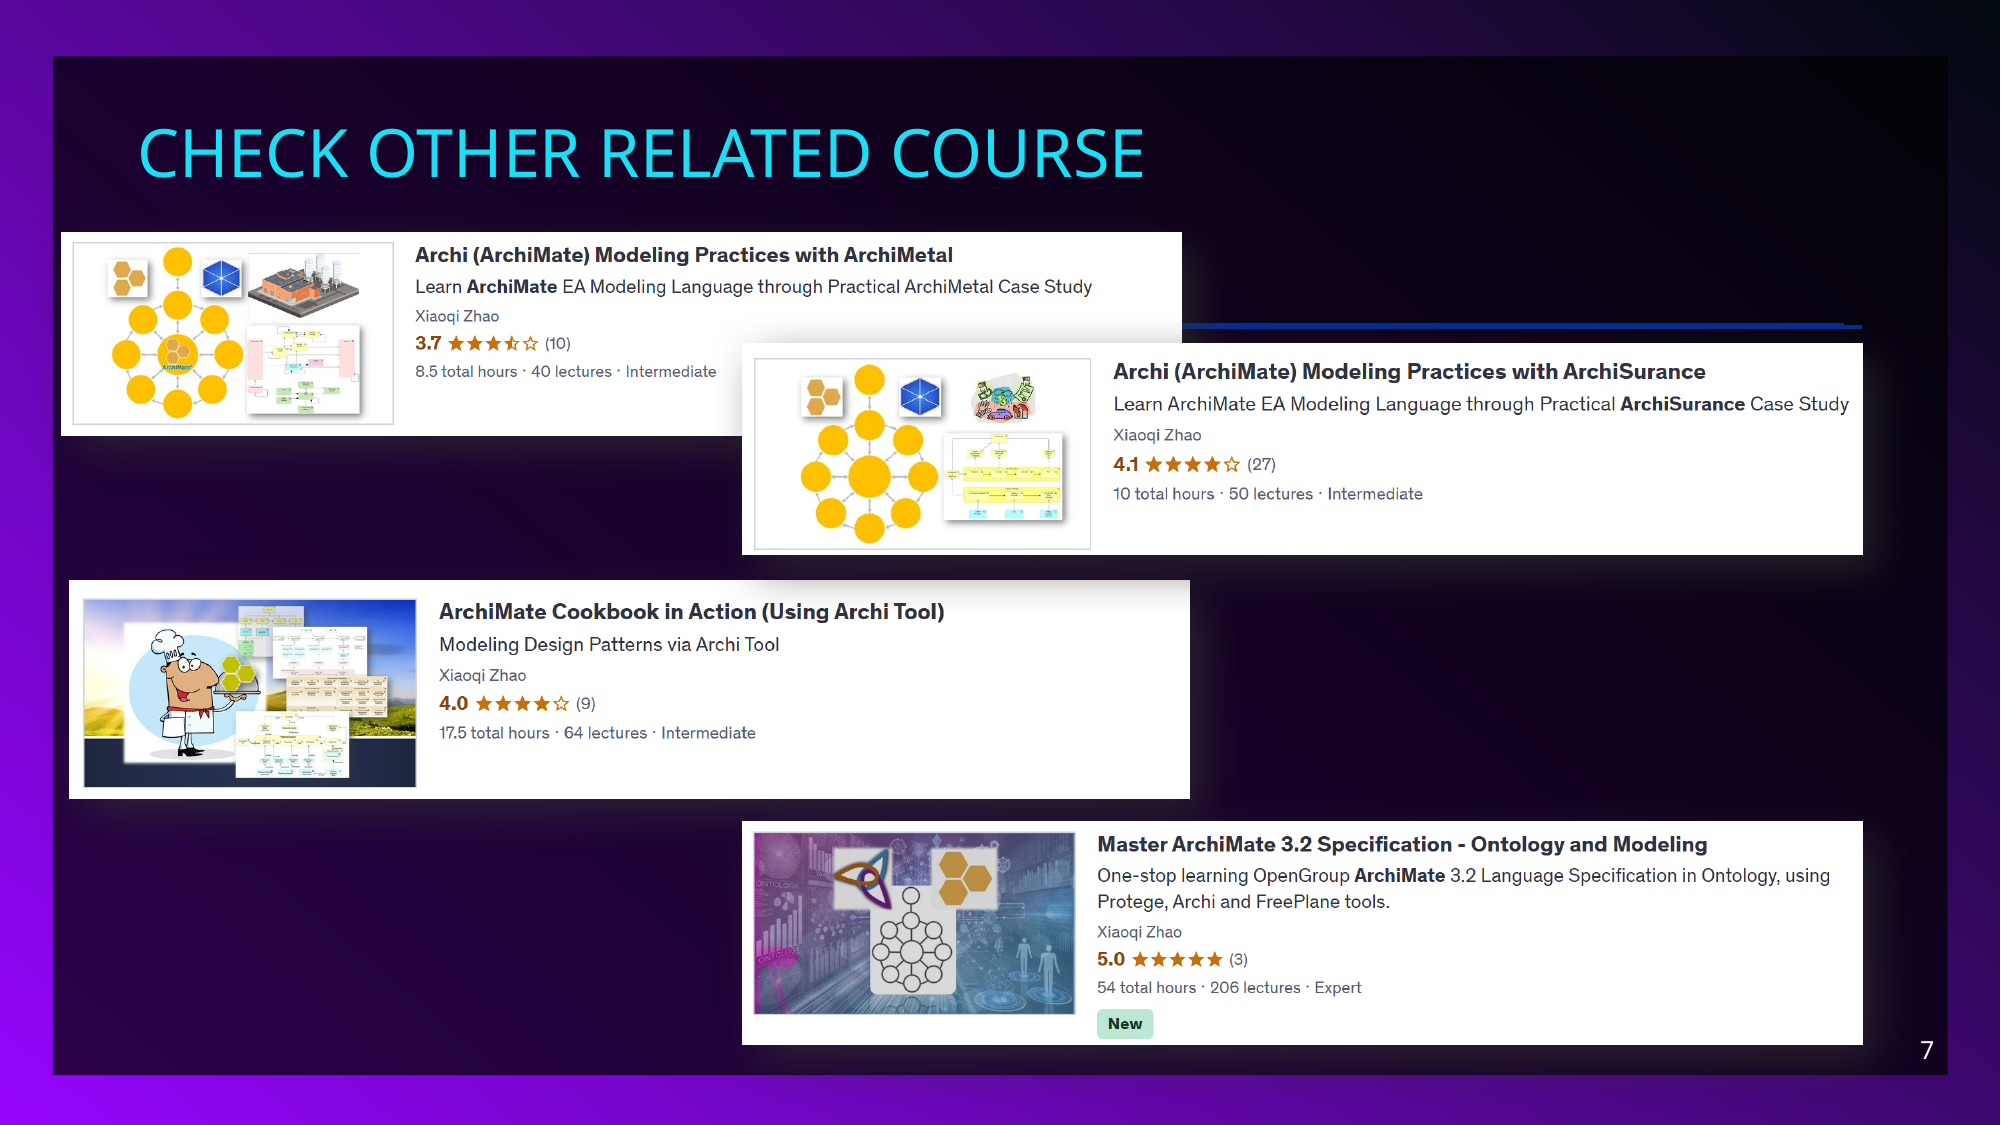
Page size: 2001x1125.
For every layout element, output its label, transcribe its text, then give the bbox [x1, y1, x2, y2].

picture [61, 232, 1863, 555]
picture [742, 821, 1863, 1045]
slide_number 7 [1888, 1021, 1950, 1082]
picture [69, 580, 1190, 799]
title Check Other Related Course [137, 105, 1862, 200]
